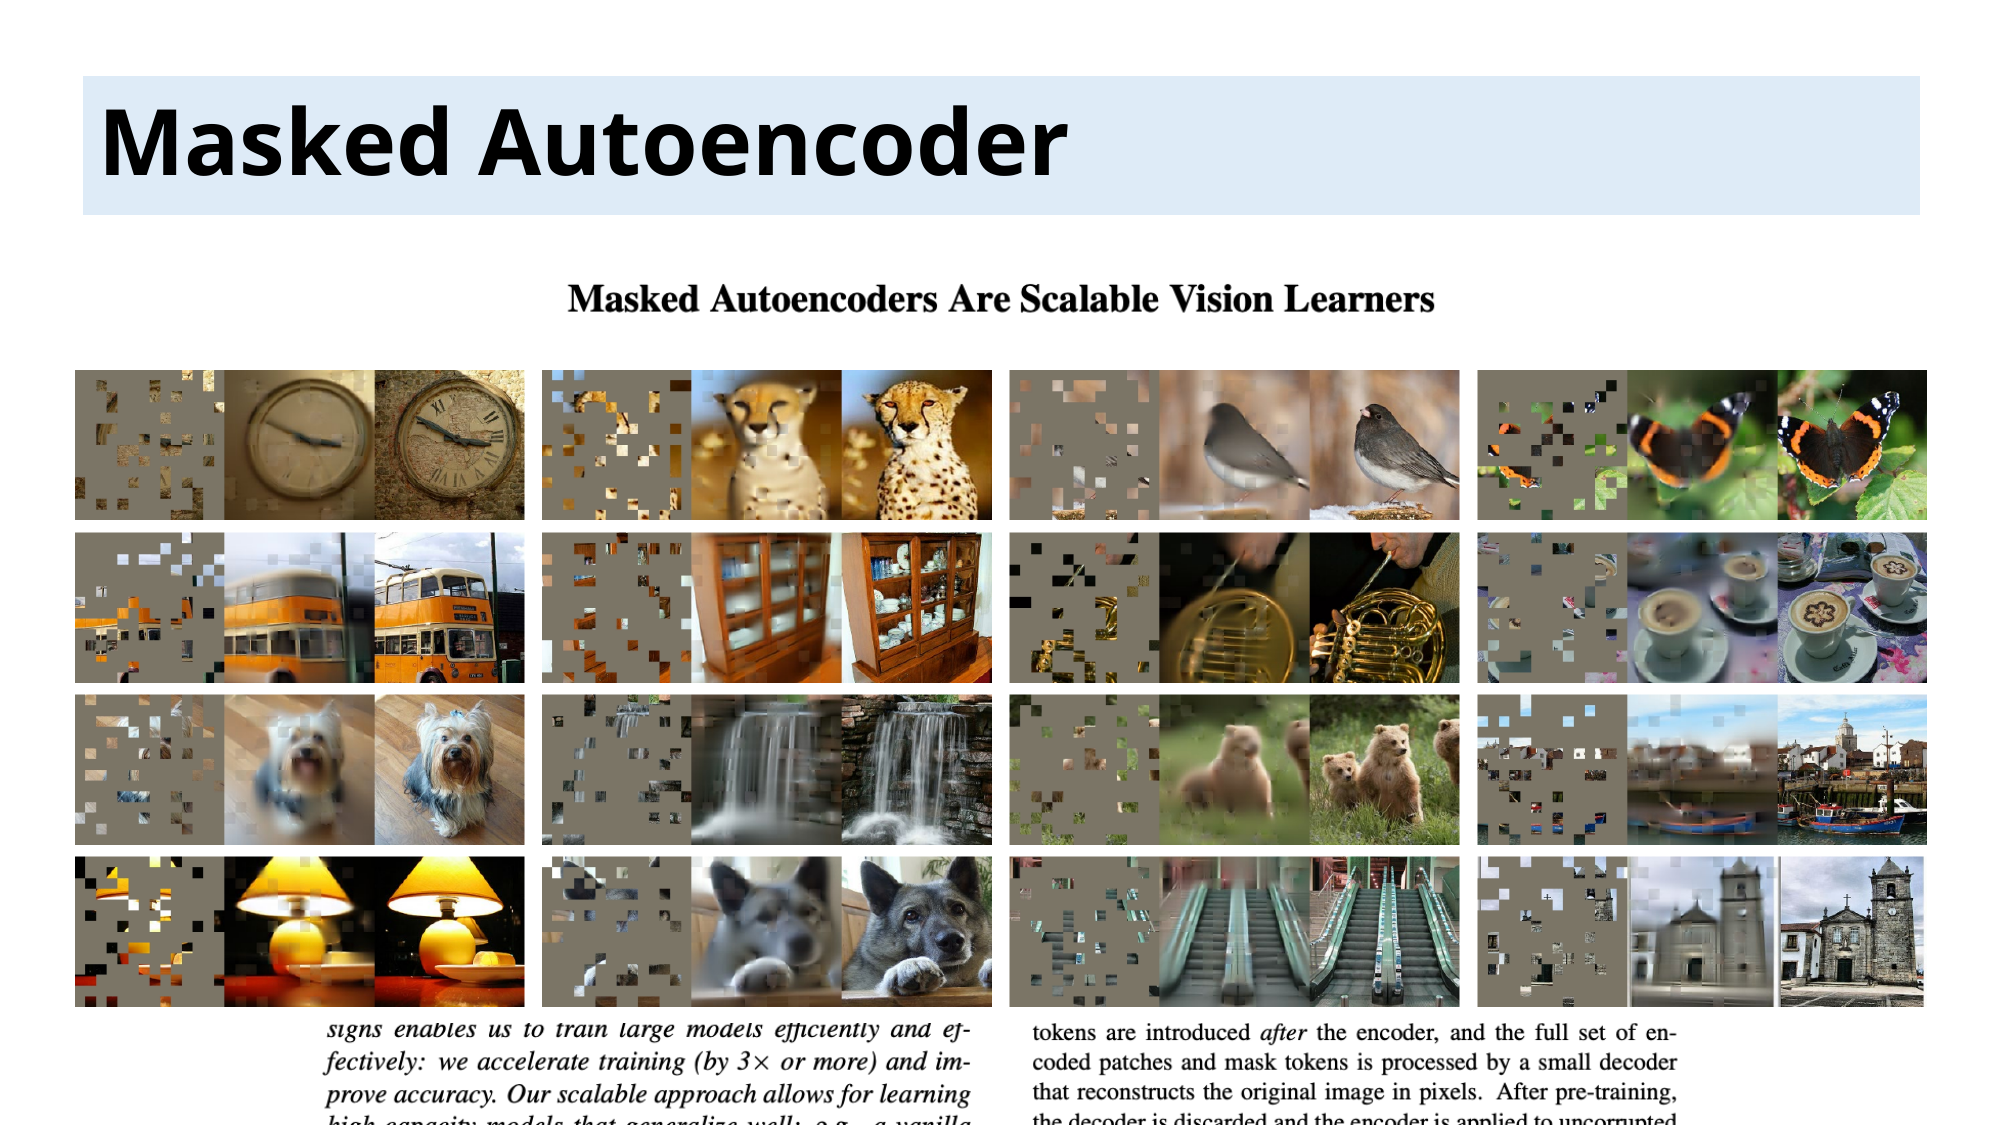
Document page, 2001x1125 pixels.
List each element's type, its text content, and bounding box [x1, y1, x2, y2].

picture [53, 241, 1949, 1125]
title Masked Autoencoder [83, 76, 1920, 215]
